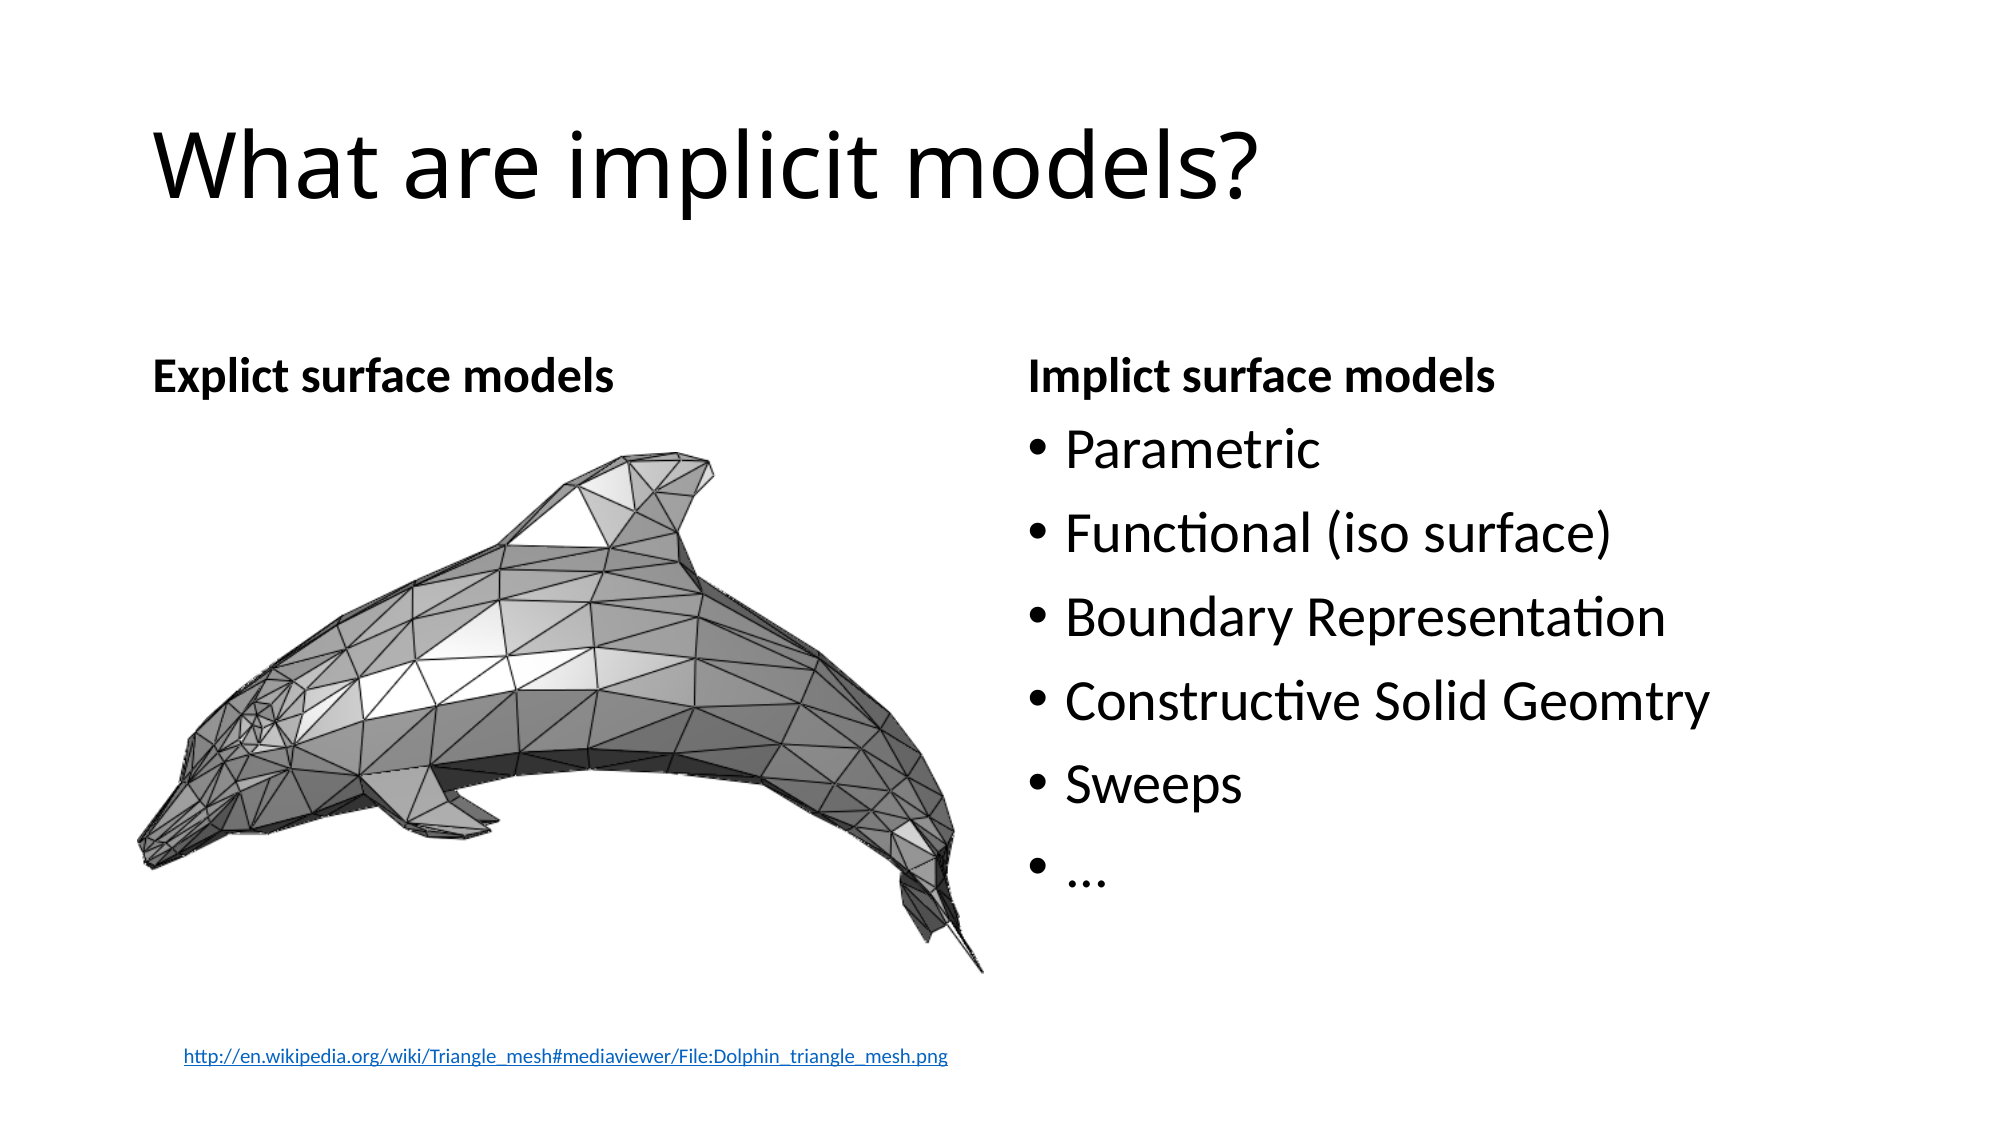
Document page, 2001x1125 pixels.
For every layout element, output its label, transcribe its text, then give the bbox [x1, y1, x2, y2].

text_box http://en.wikipedia.org/wiki/Triangle_mesh#mediaviewer/File:Dolphin_triangle_mesh.png [168, 1035, 964, 1101]
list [137, 452, 984, 974]
list Parametric Functional (iso surface) Boundary Representation Constructive Solid Geomtry Sweeps ... [1012, 410, 1863, 1016]
list Explict surface models [137, 275, 984, 411]
title What are implicit models? [137, 59, 1863, 278]
list Implict surface models [1012, 275, 1863, 410]
